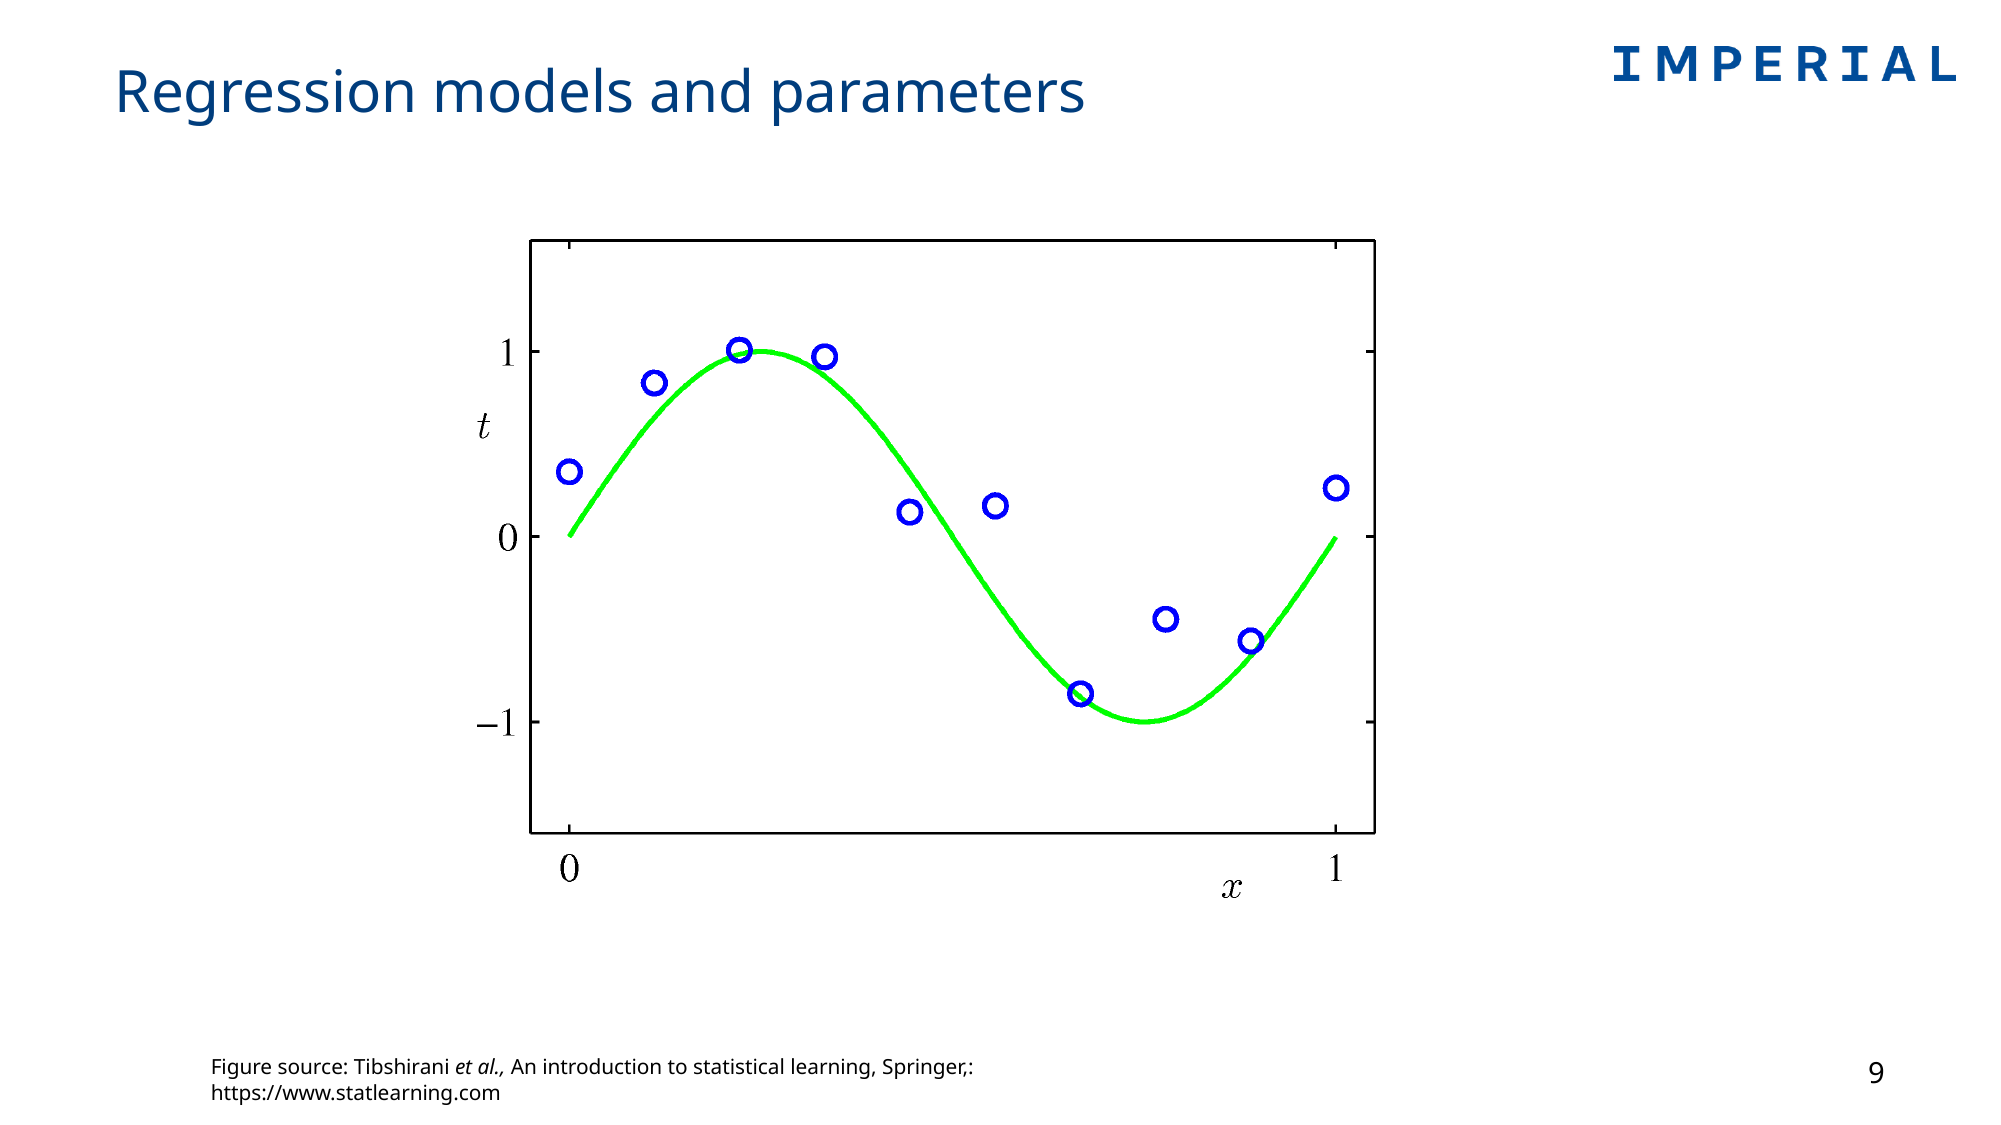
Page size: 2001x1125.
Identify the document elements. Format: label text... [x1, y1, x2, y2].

picture [460, 224, 1391, 915]
picture [1900, 46, 1956, 81]
text_box Figure source: Tibshirani et al., An introduction to statistical learning, Springer,: https://www.statlearning.com [99, 1046, 1166, 1112]
slide_number 9 [1433, 1046, 1901, 1103]
title Regression models and parameters [99, 0, 1900, 184]
